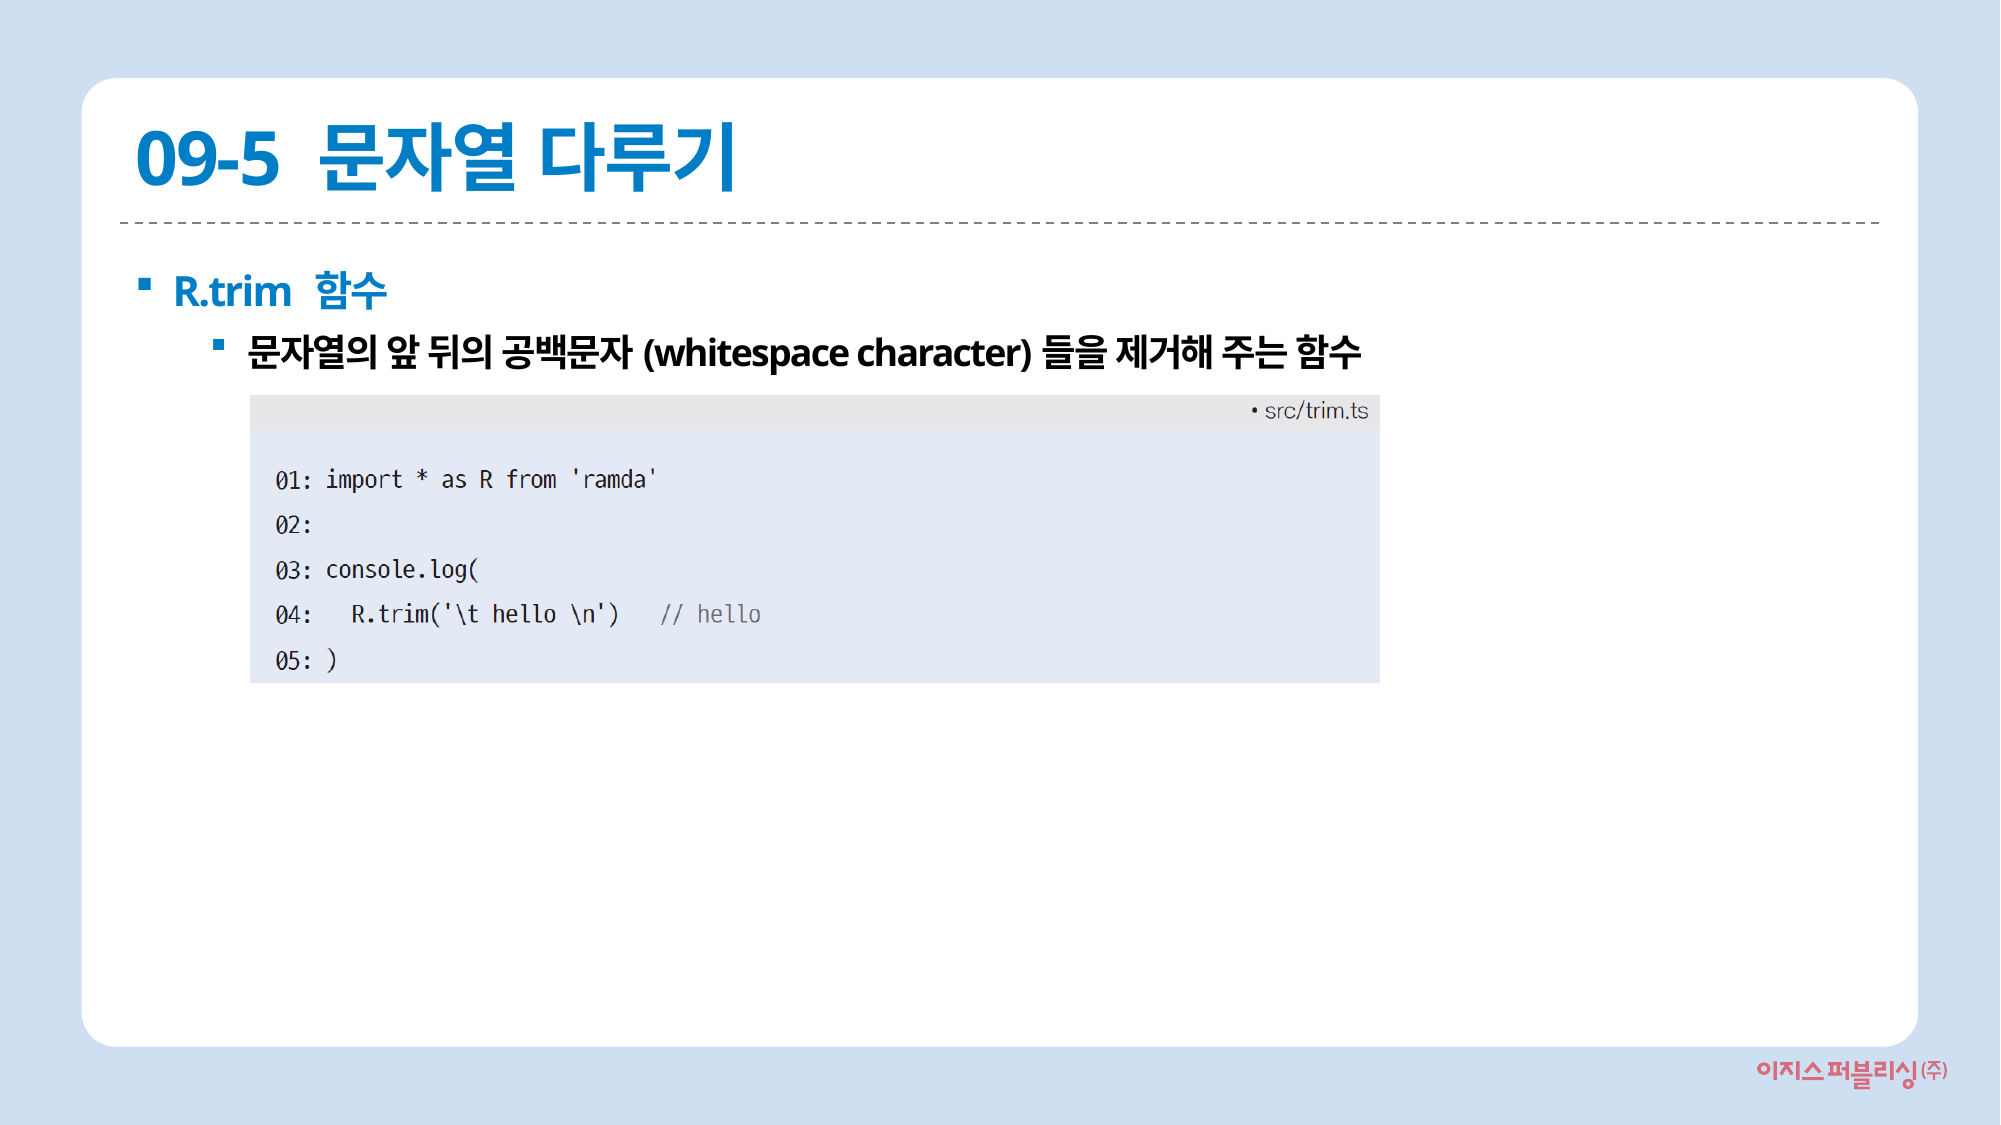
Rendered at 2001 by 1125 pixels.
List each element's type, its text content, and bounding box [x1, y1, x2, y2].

list R.trim 함수 문자열의 앞 뒤의 공백문자(whitespace character)들을 제거해 주는 함수 [120, 257, 1865, 1009]
title 09-5 문자열 다루기 [120, 109, 1880, 209]
picture [250, 395, 1380, 683]
